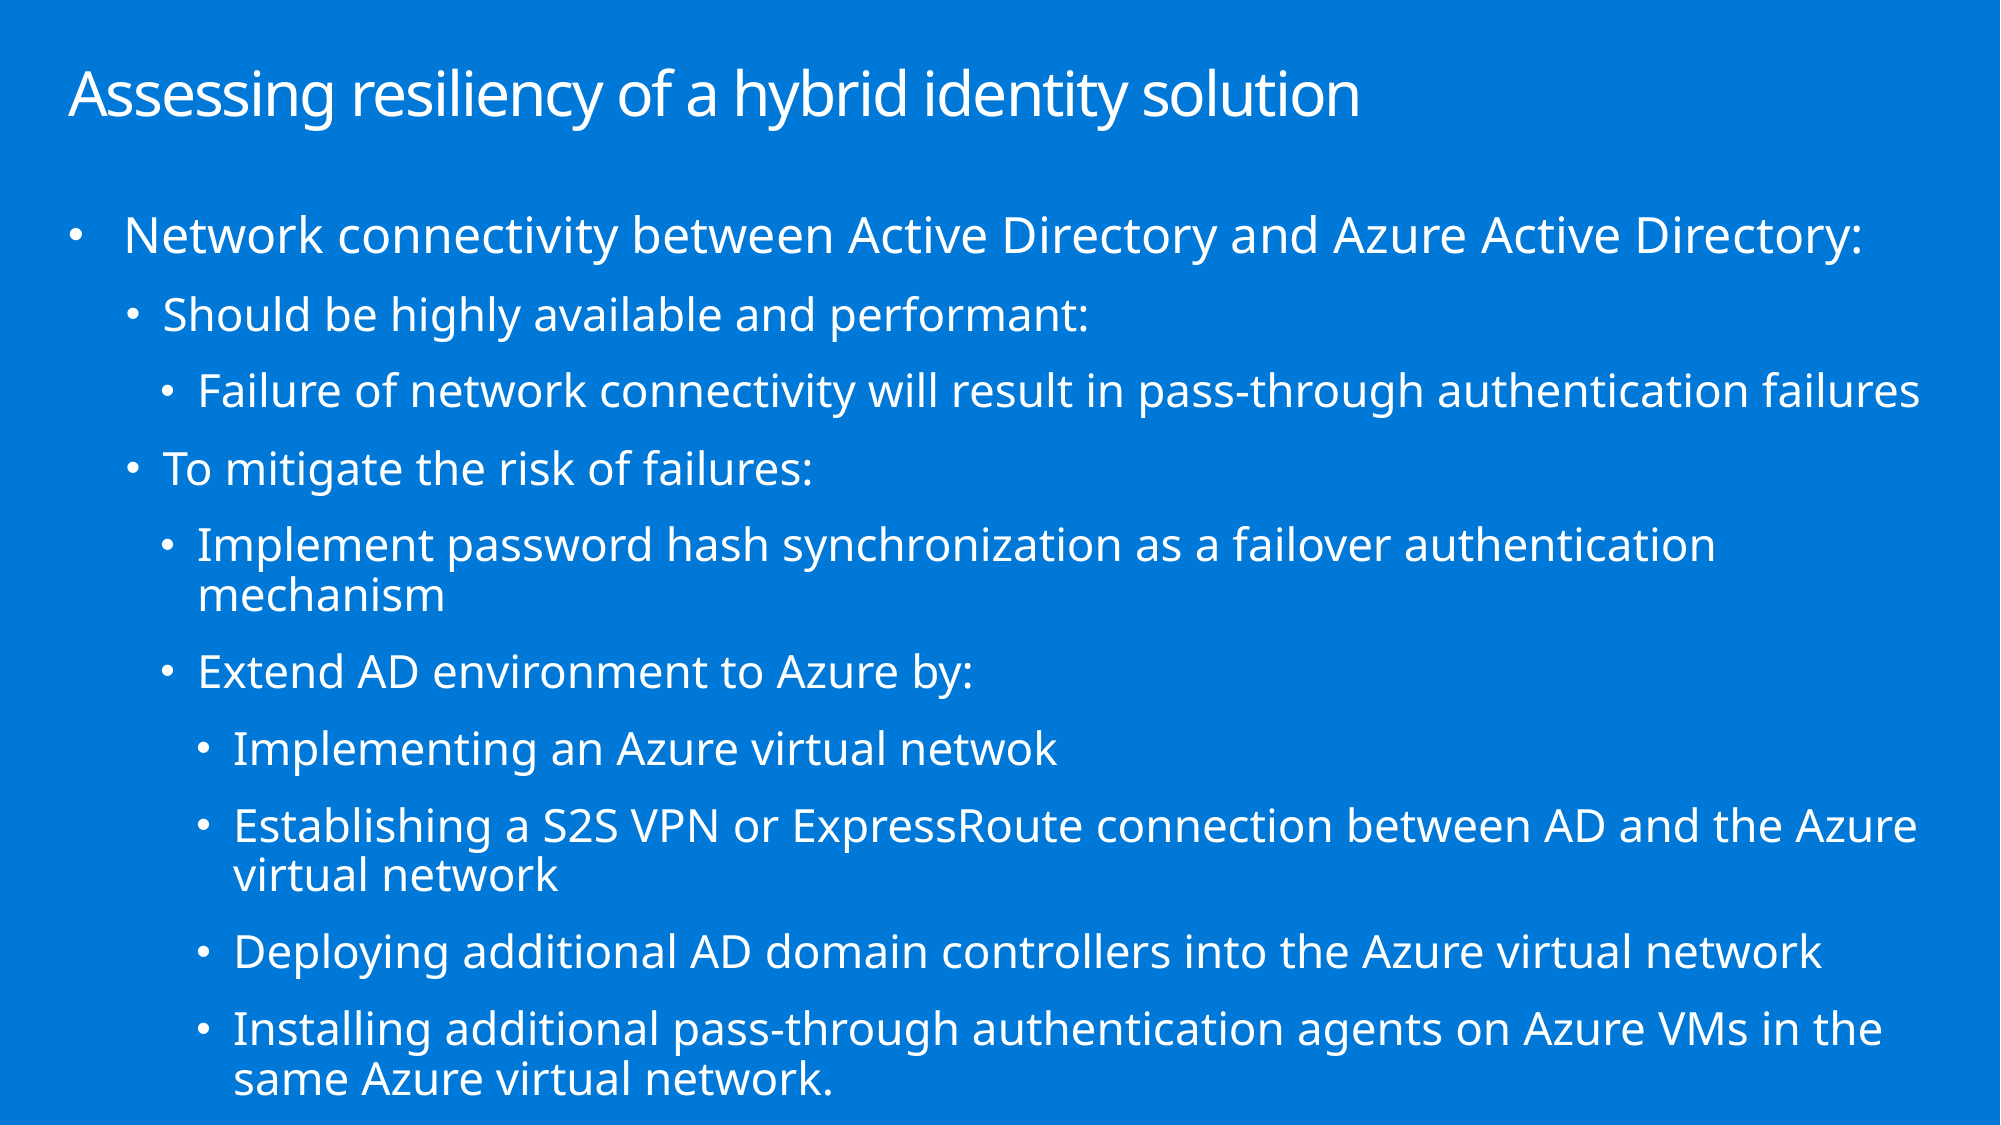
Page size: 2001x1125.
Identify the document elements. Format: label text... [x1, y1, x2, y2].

title Assessing resiliency of a hybrid identity solution [44, 47, 1957, 196]
list Network connectivity between Active Directory and Azure Active Directory: Should be highly available and performant: Failure of network connectivity will result in pass-through authentication failures To mitigate the risk of failures: Implement password hash synchronization as a failover authentication mechanism Extend AD environment to Azure by: Implementing an Azure virtual netwok Establishing a S2S VPN or ExpressRoute connection between AD and the Azure virtual network Deploying additional AD domain controllers into the Azure virtual network Installing additional pass-through authentication agents on Azure VMs in the same Azure virtual network. [44, 196, 1957, 1125]
